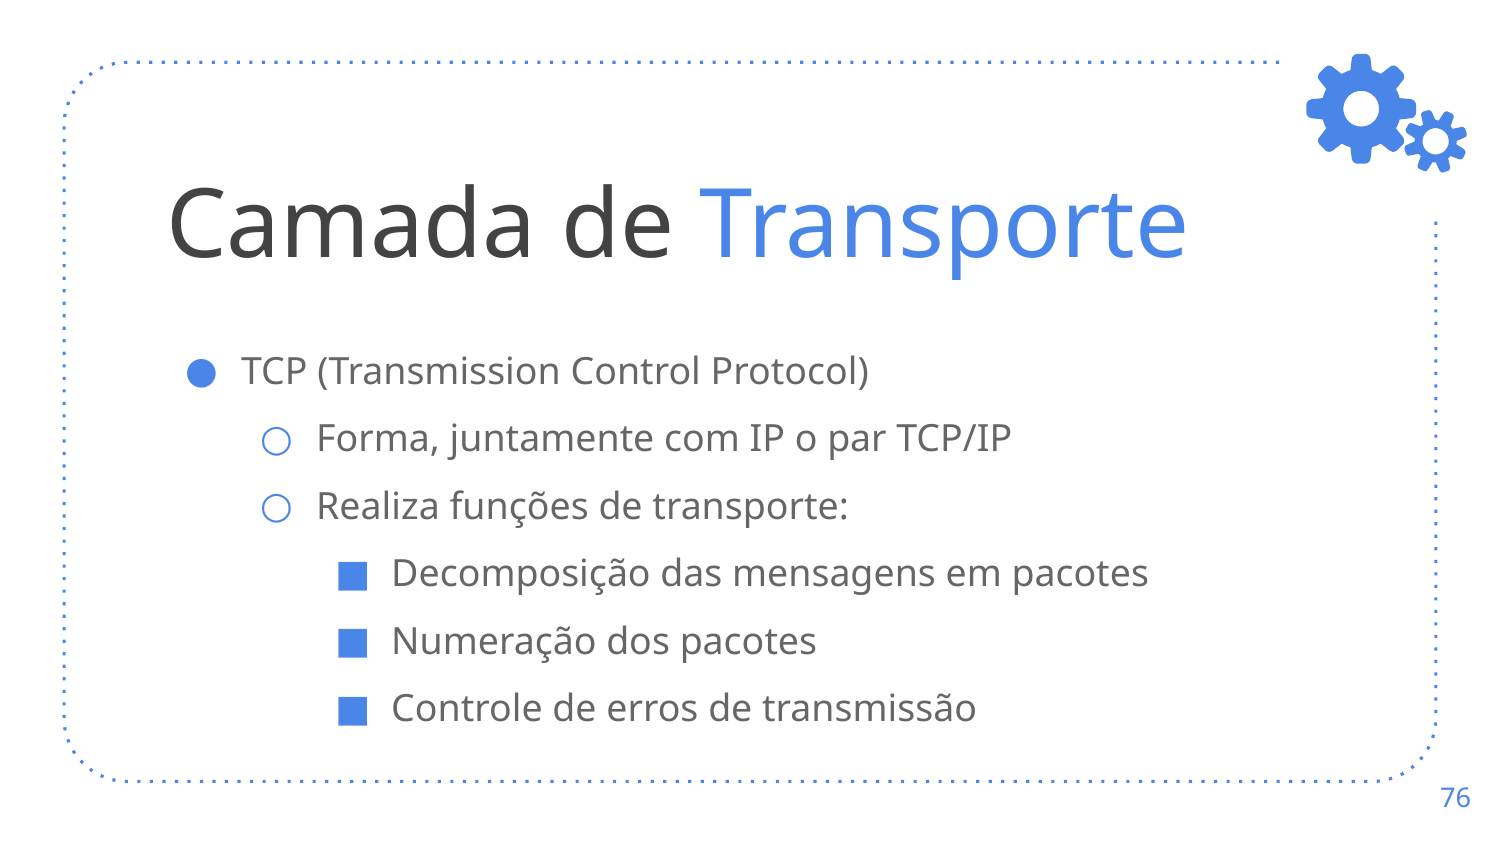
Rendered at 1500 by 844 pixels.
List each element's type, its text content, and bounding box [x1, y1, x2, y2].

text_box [1306, 53, 1467, 173]
slide_number ‹#› [1411, 753, 1500, 844]
title Camada de Transporte [151, 146, 1278, 287]
list TCP (Transmission Control Protocol) Forma, juntamente com IP o par TCP/IP Realiza funções de transporte: Decomposição das mensagens em pacotes Numeração dos pacotes Controle de erros de transmissão [151, 309, 1346, 698]
